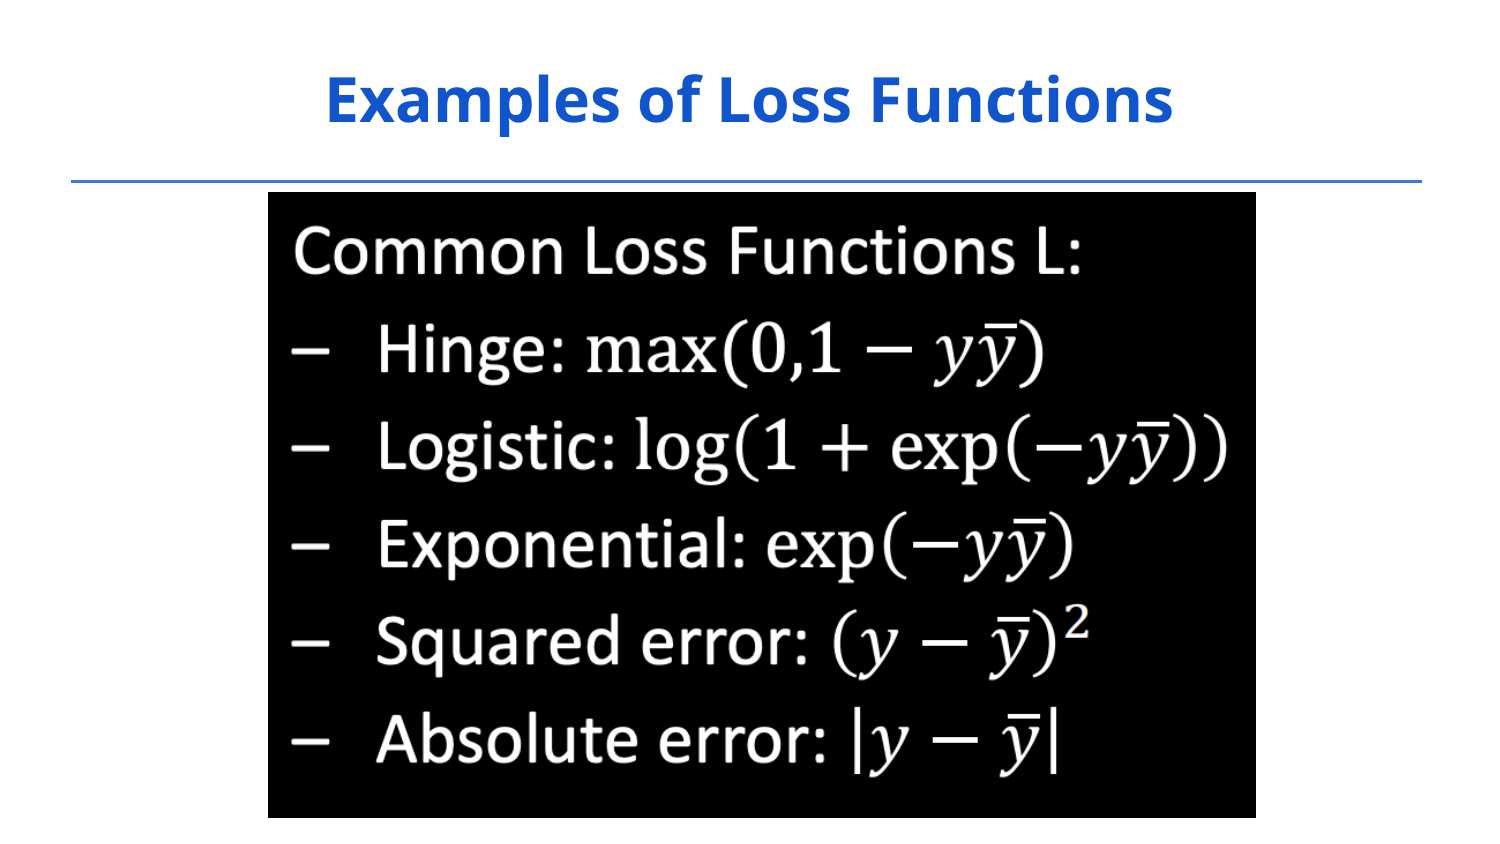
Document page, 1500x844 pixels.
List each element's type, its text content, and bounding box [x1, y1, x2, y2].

picture [267, 192, 1257, 819]
text_box Examples of Loss Functions [0, 14, 1500, 182]
